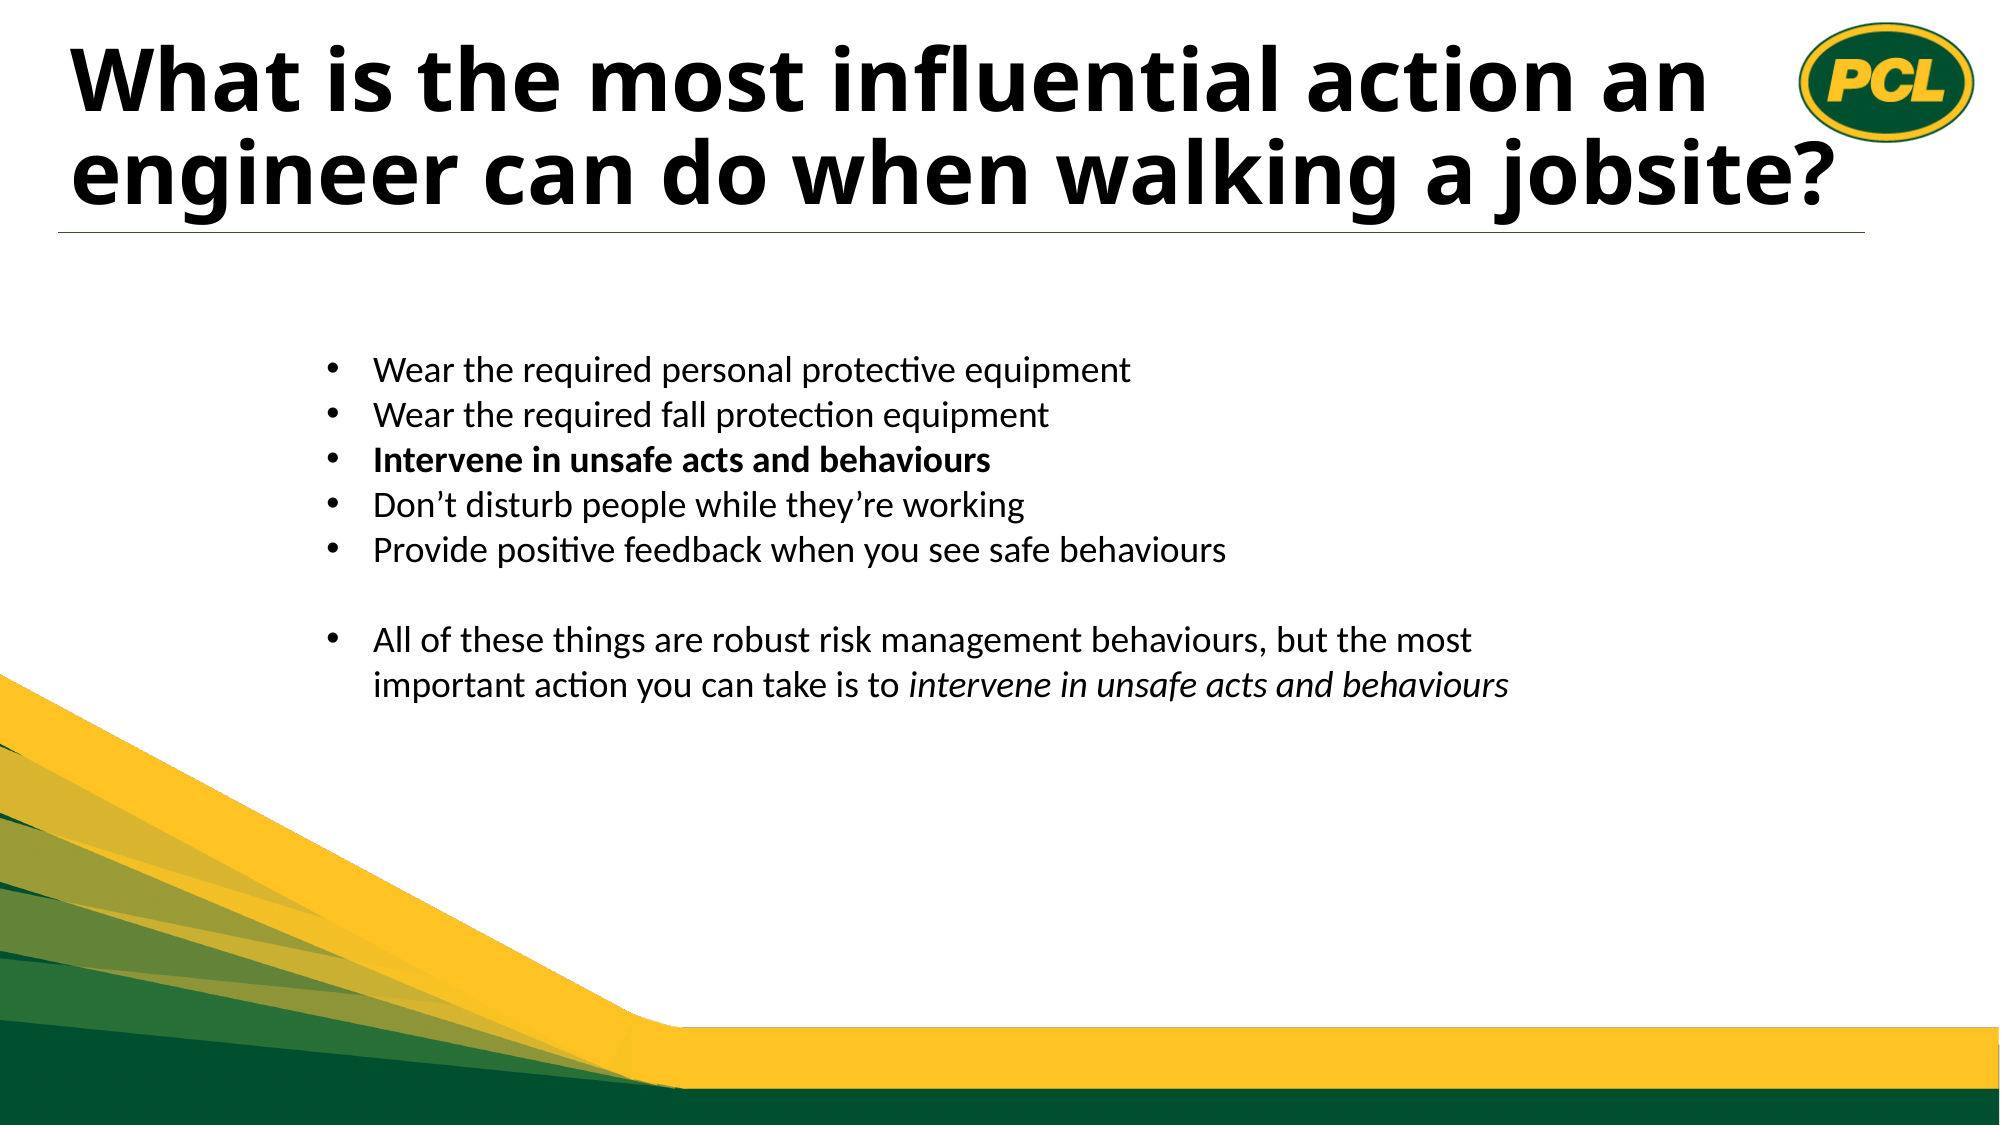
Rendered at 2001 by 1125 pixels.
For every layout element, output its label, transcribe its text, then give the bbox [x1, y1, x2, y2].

picture [0, 632, 2000, 1125]
title What is the most influential action an engineer can do when walking a jobsite? [55, 21, 1863, 239]
picture [1791, 11, 1986, 150]
text_box Wear the required personal protective equipment Wear the required fall protection equipment Intervene in unsafe acts and behaviours Don’t disturb people while they’re working Provide positive feedback when you see safe behaviours All of these things are robust risk management behaviours, but the most important action you can take is to intervene in unsafe acts and behaviours [311, 292, 1603, 713]
